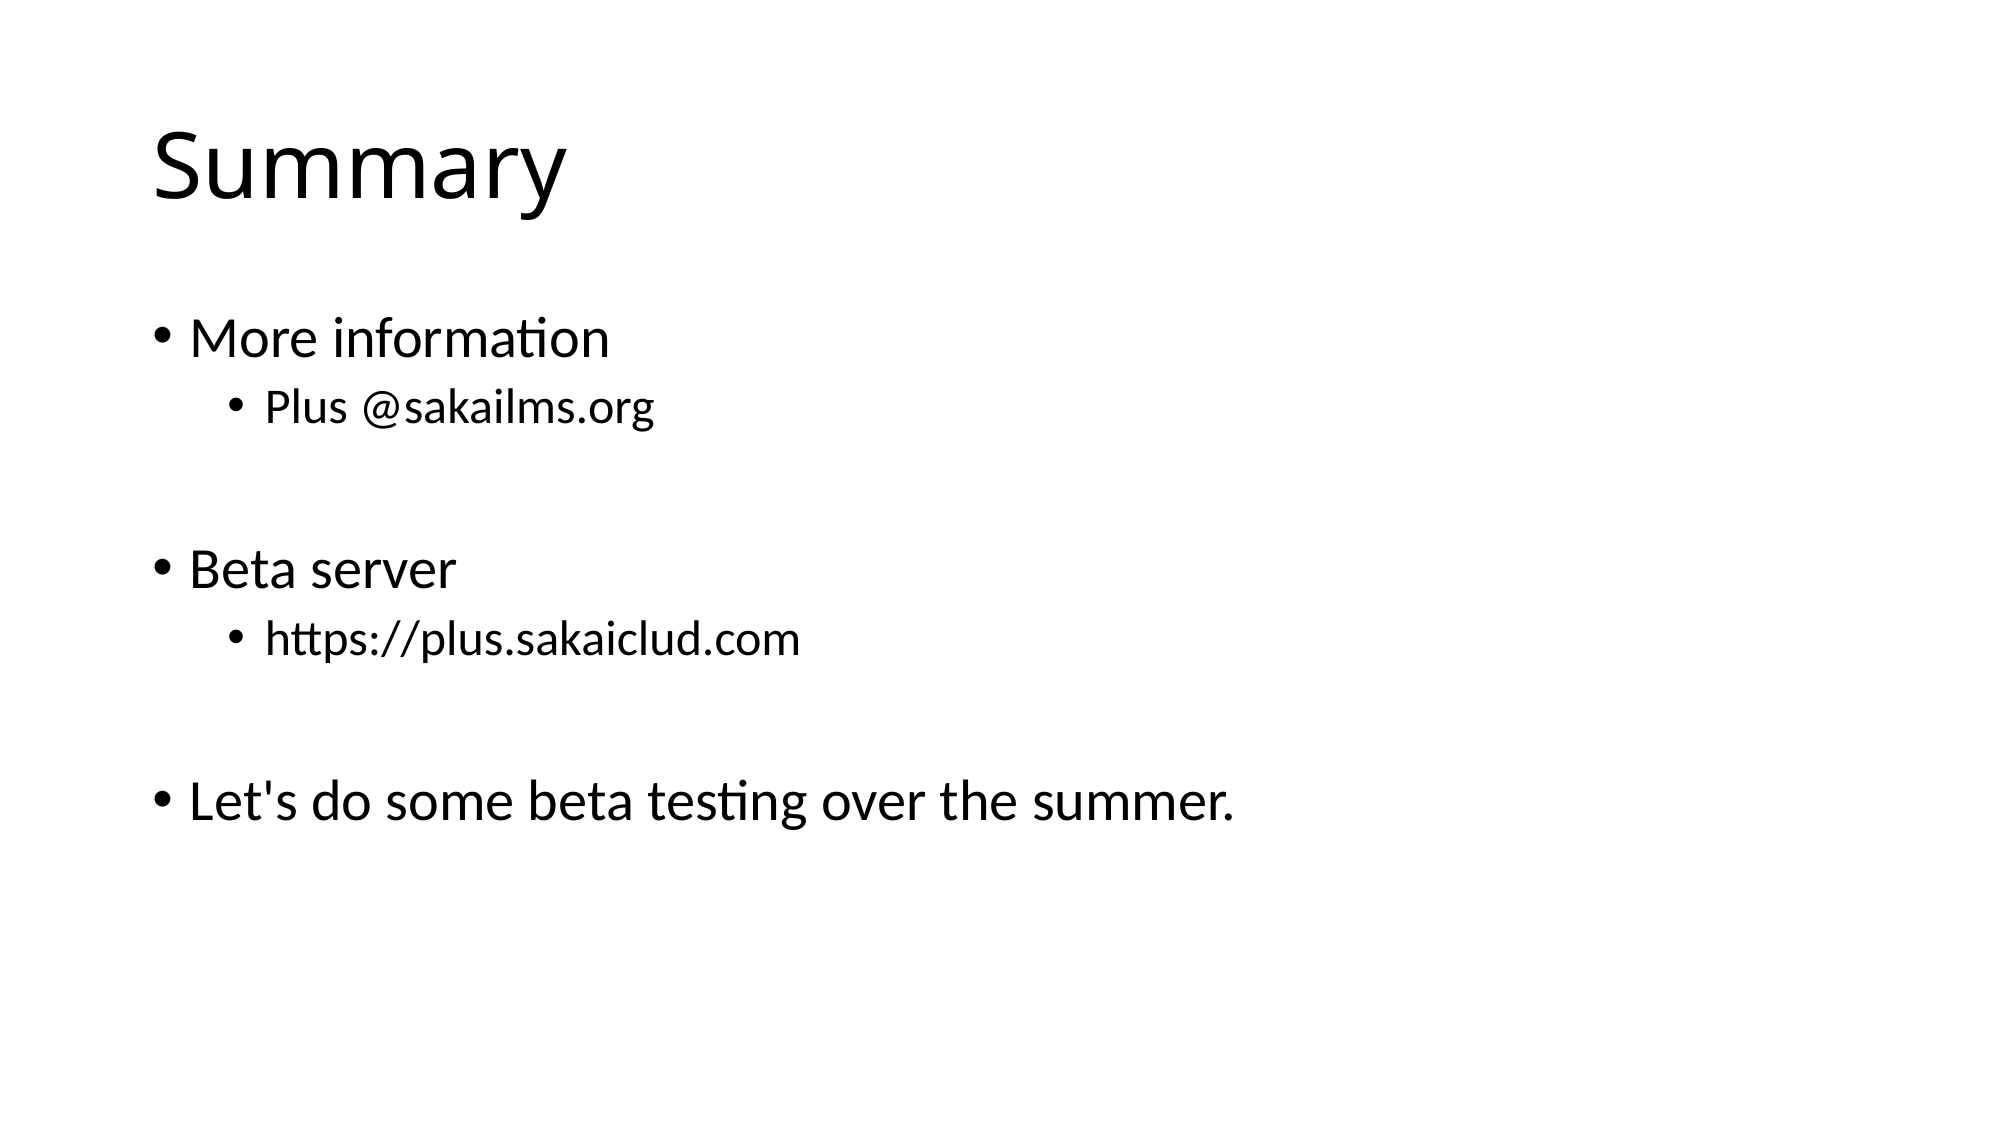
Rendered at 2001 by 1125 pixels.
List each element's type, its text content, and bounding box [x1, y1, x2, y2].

title Summary [137, 59, 1863, 278]
list More information Plus @sakailms.org Beta server https://plus.sakaiclud.com Let's do some beta testing over the summer. [137, 299, 1863, 1014]
